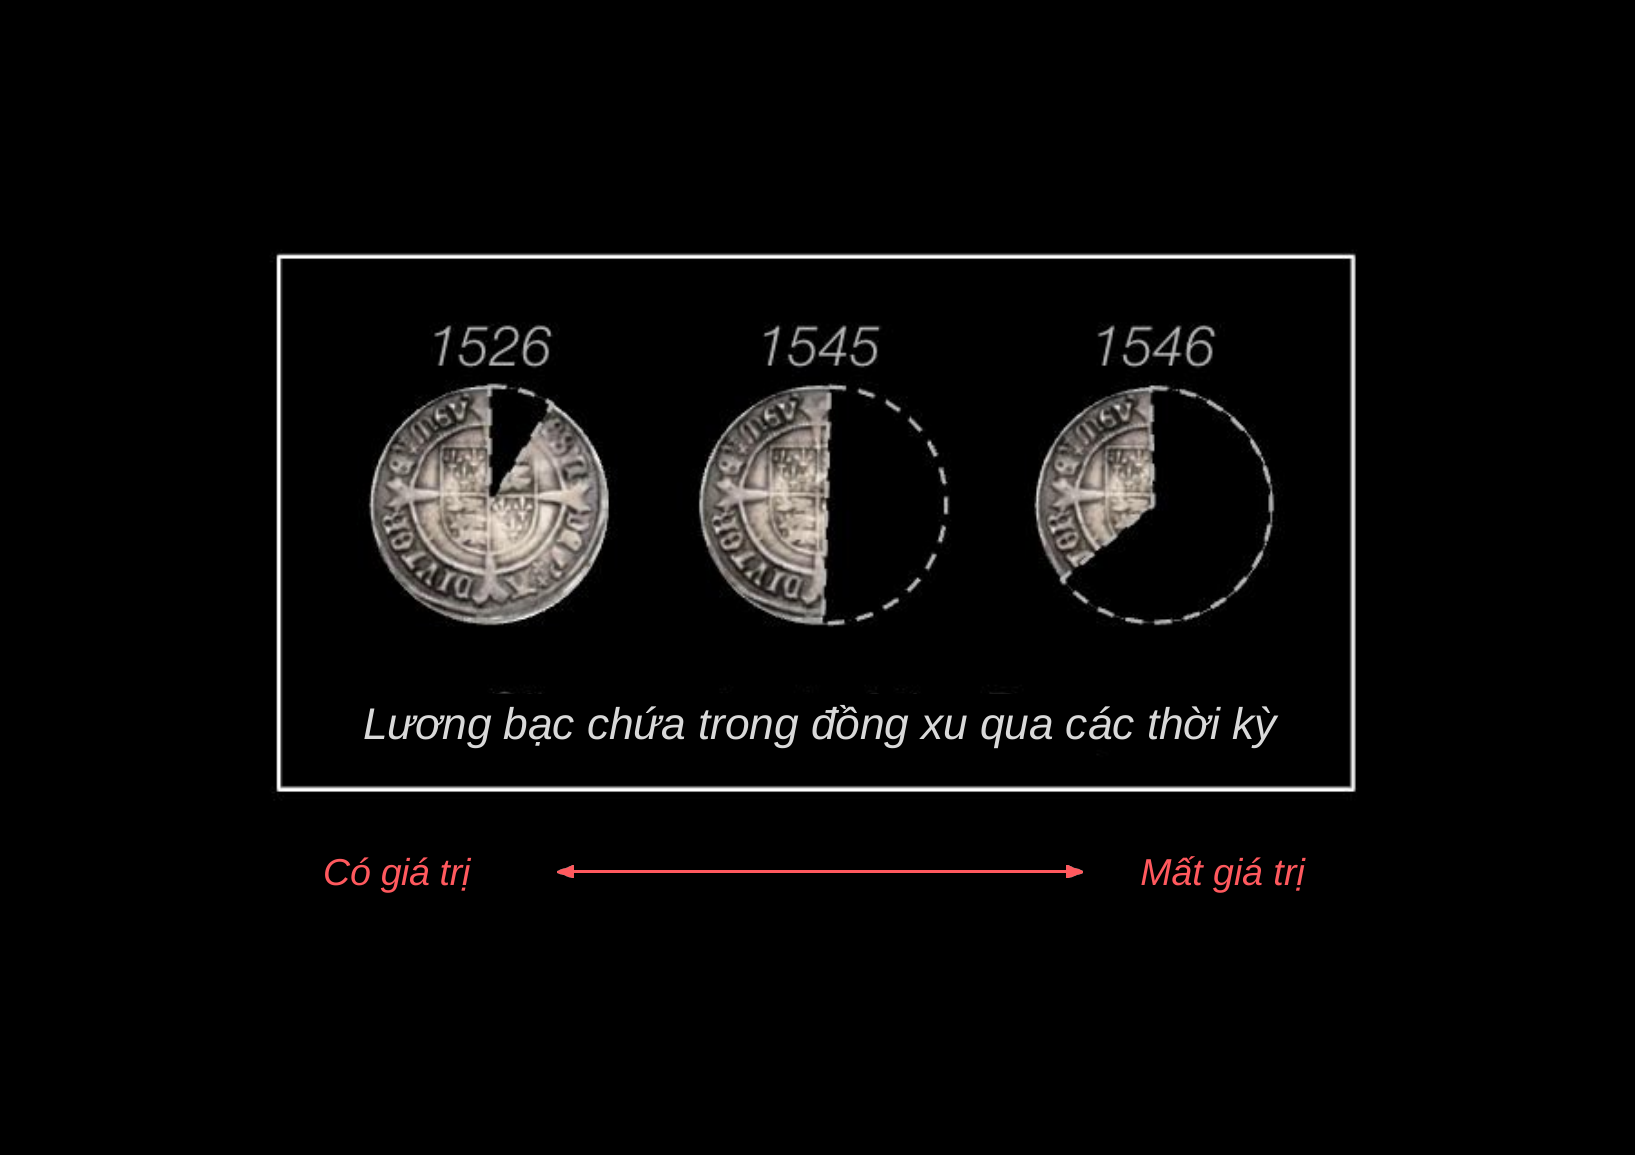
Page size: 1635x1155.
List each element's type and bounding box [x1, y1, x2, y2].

text_box [241, 221, 1394, 894]
